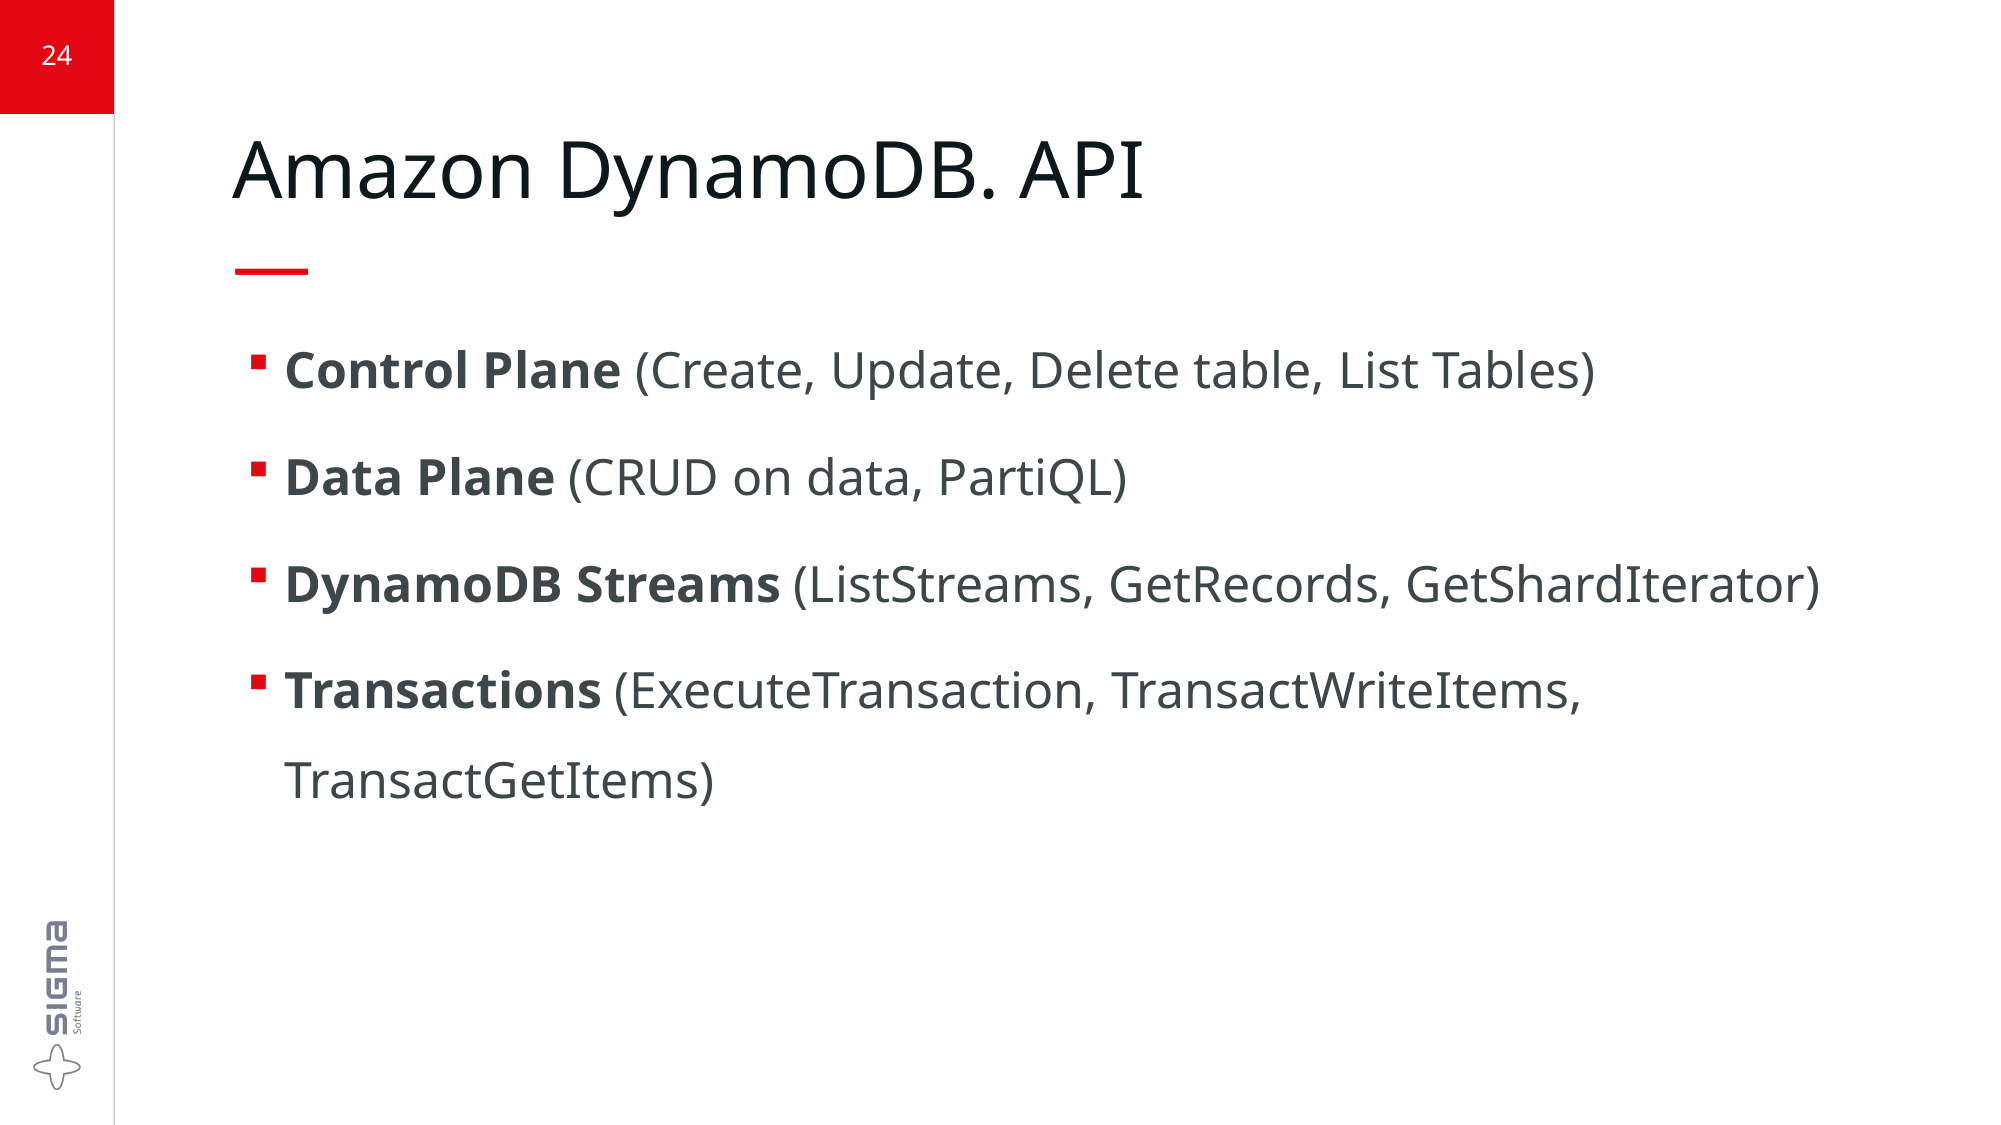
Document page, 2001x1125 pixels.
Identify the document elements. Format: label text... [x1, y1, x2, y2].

slide_number 24 [0, 0, 114, 114]
picture [34, 922, 81, 1090]
text_box Control Plane (Create, Update, Delete table, List Tables) Data Plane (CRUD on data, PartiQL) DynamoDB Streams (ListStreams, GetRecords, GetShardIterator) Transactions (ExecuteTransaction, TransactWriteItems, TransactGetItems) [232, 301, 2000, 1097]
title Amazon DynamoDB. API — [232, 119, 1886, 301]
